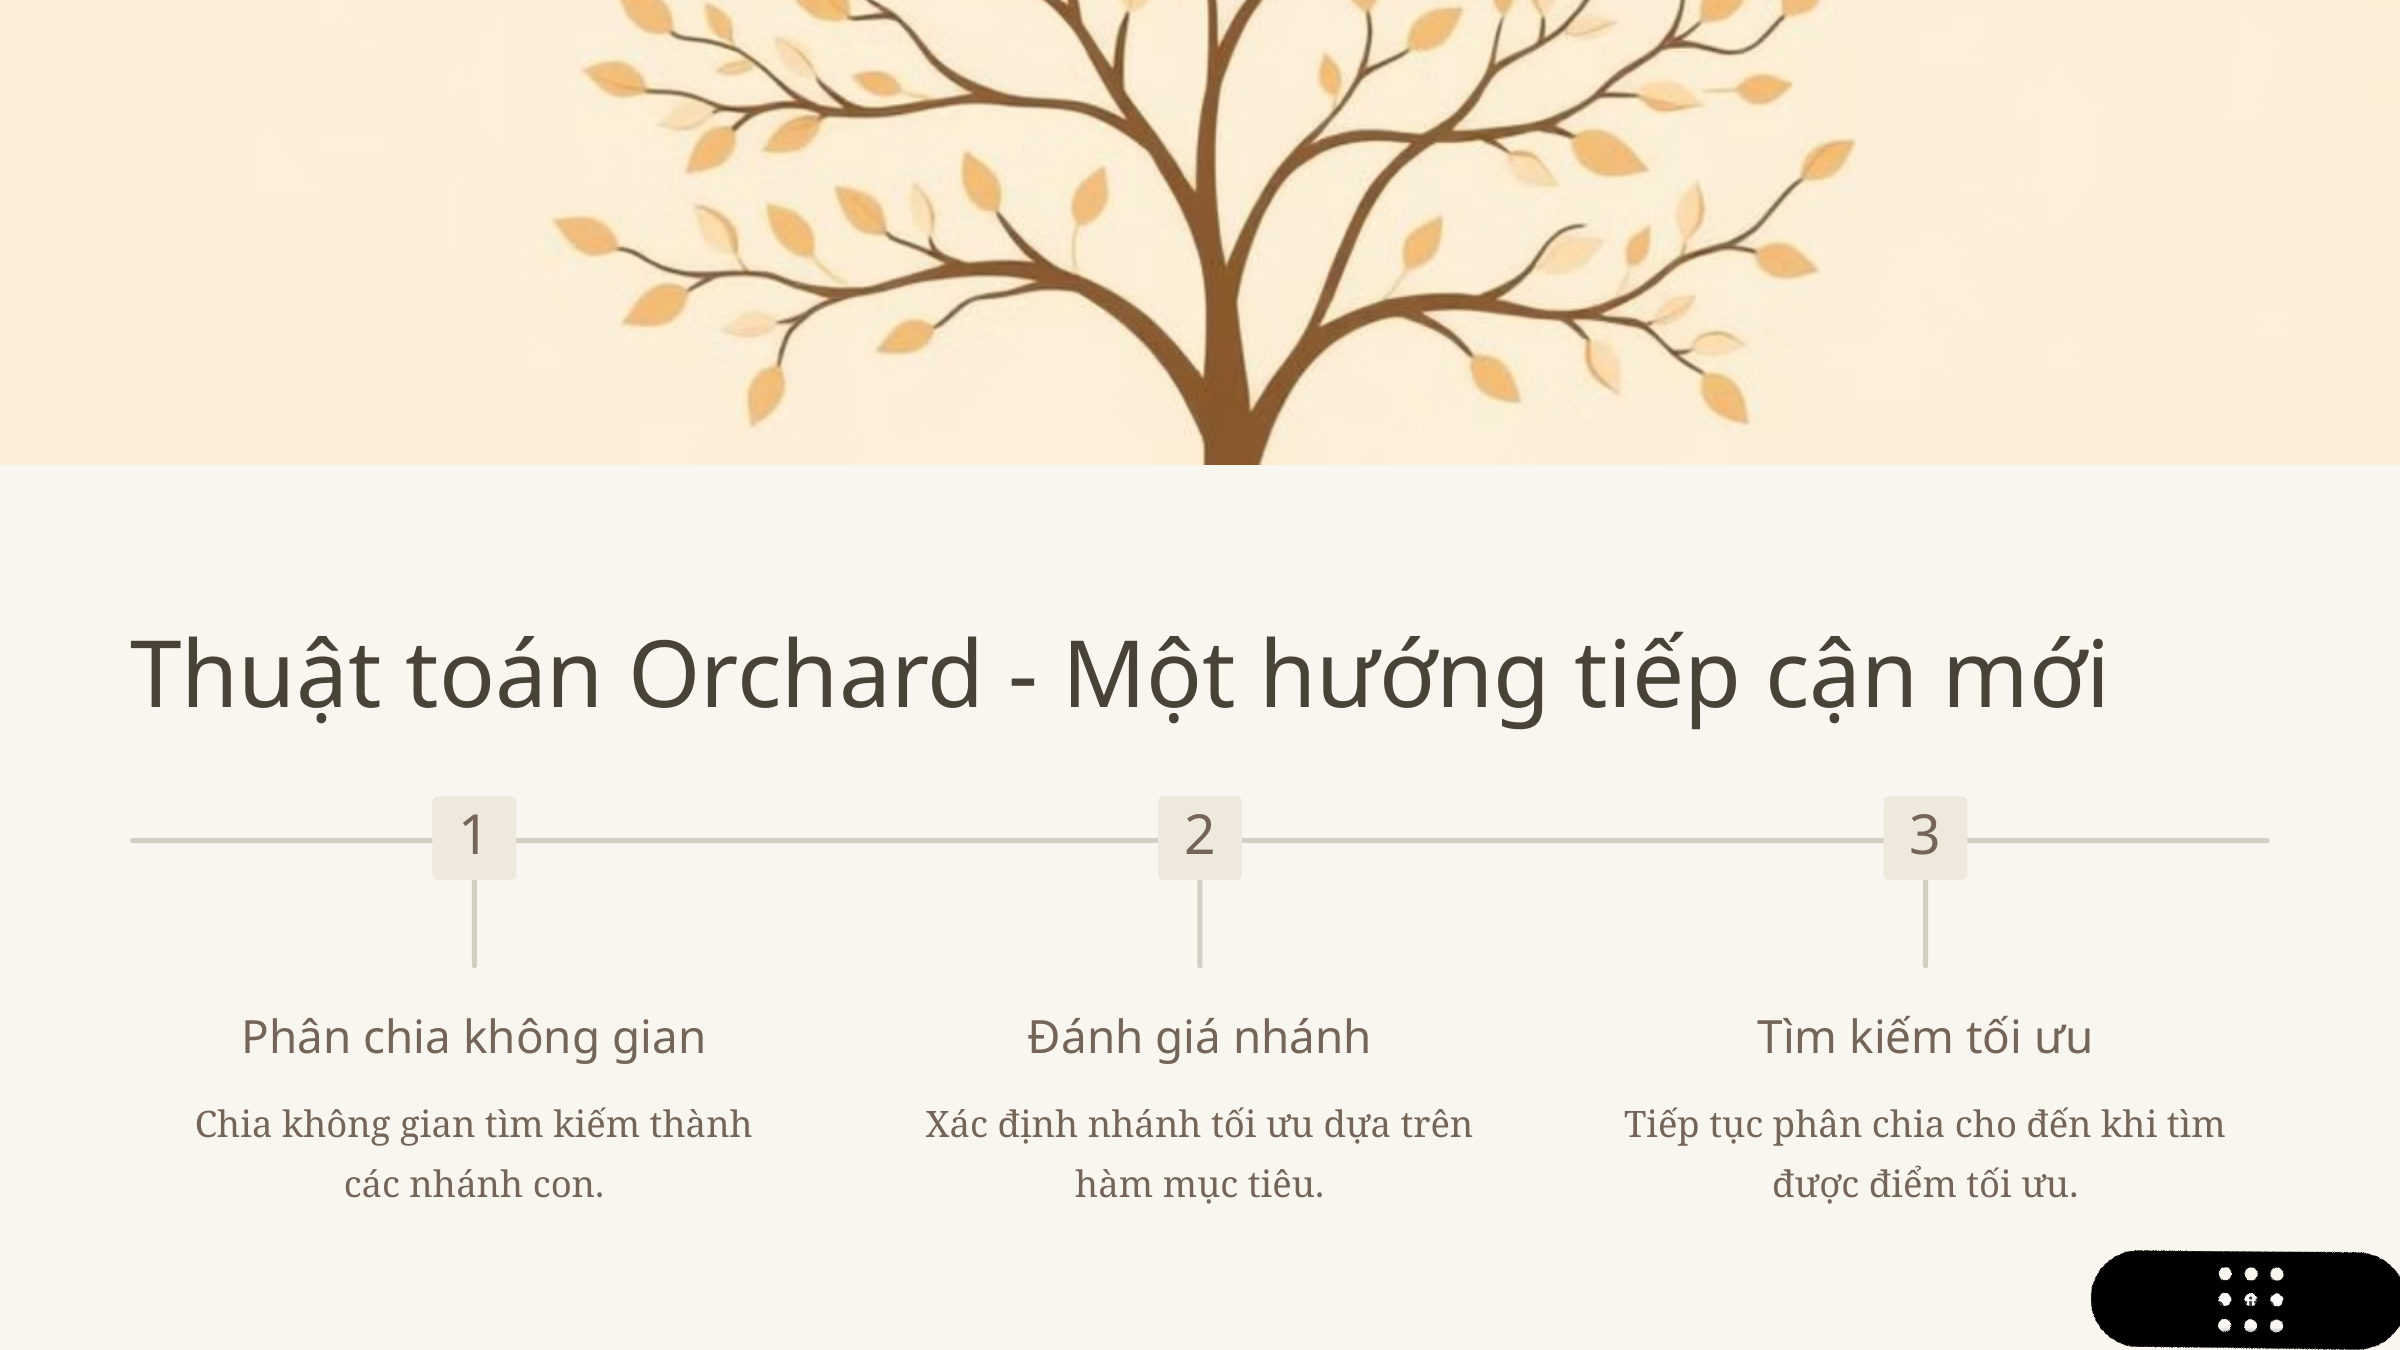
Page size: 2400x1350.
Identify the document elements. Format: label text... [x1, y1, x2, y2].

text_box Tiếp tục phân chia cho đến khi tìm được điểm tối ưu. [1618, 1085, 2233, 1205]
text_box [432, 796, 517, 880]
text_box [130, 837, 432, 844]
text_box 2 [1183, 810, 1217, 866]
picture [2029, 1081, 2400, 1350]
text_box Chia không gian tìm kiếm thành các nhánh con. [167, 1085, 782, 1205]
text_box Thuật toán Orchard - Một hướng tiếp cận mới [130, 610, 2203, 727]
text_box [1242, 837, 1883, 844]
text_box [1968, 837, 2270, 844]
text_box [1158, 796, 1242, 880]
text_box Tìm kiếm tối ưu [1692, 1005, 2159, 1064]
text_box Phân chia không gian [229, 1005, 720, 1064]
picture [0, 0, 2400, 466]
text_box [1883, 796, 1968, 880]
text_box [1923, 880, 1929, 969]
text_box 1 [461, 810, 488, 866]
text_box Xác định nhánh tối ưu dựa trên hàm mục tiêu. [892, 1085, 1507, 1205]
text_box [1197, 880, 1203, 969]
text_box [517, 837, 1158, 844]
text_box Đánh giá nhánh [967, 1005, 1433, 1064]
text_box 3 [1908, 810, 1943, 866]
text_box [471, 880, 477, 969]
